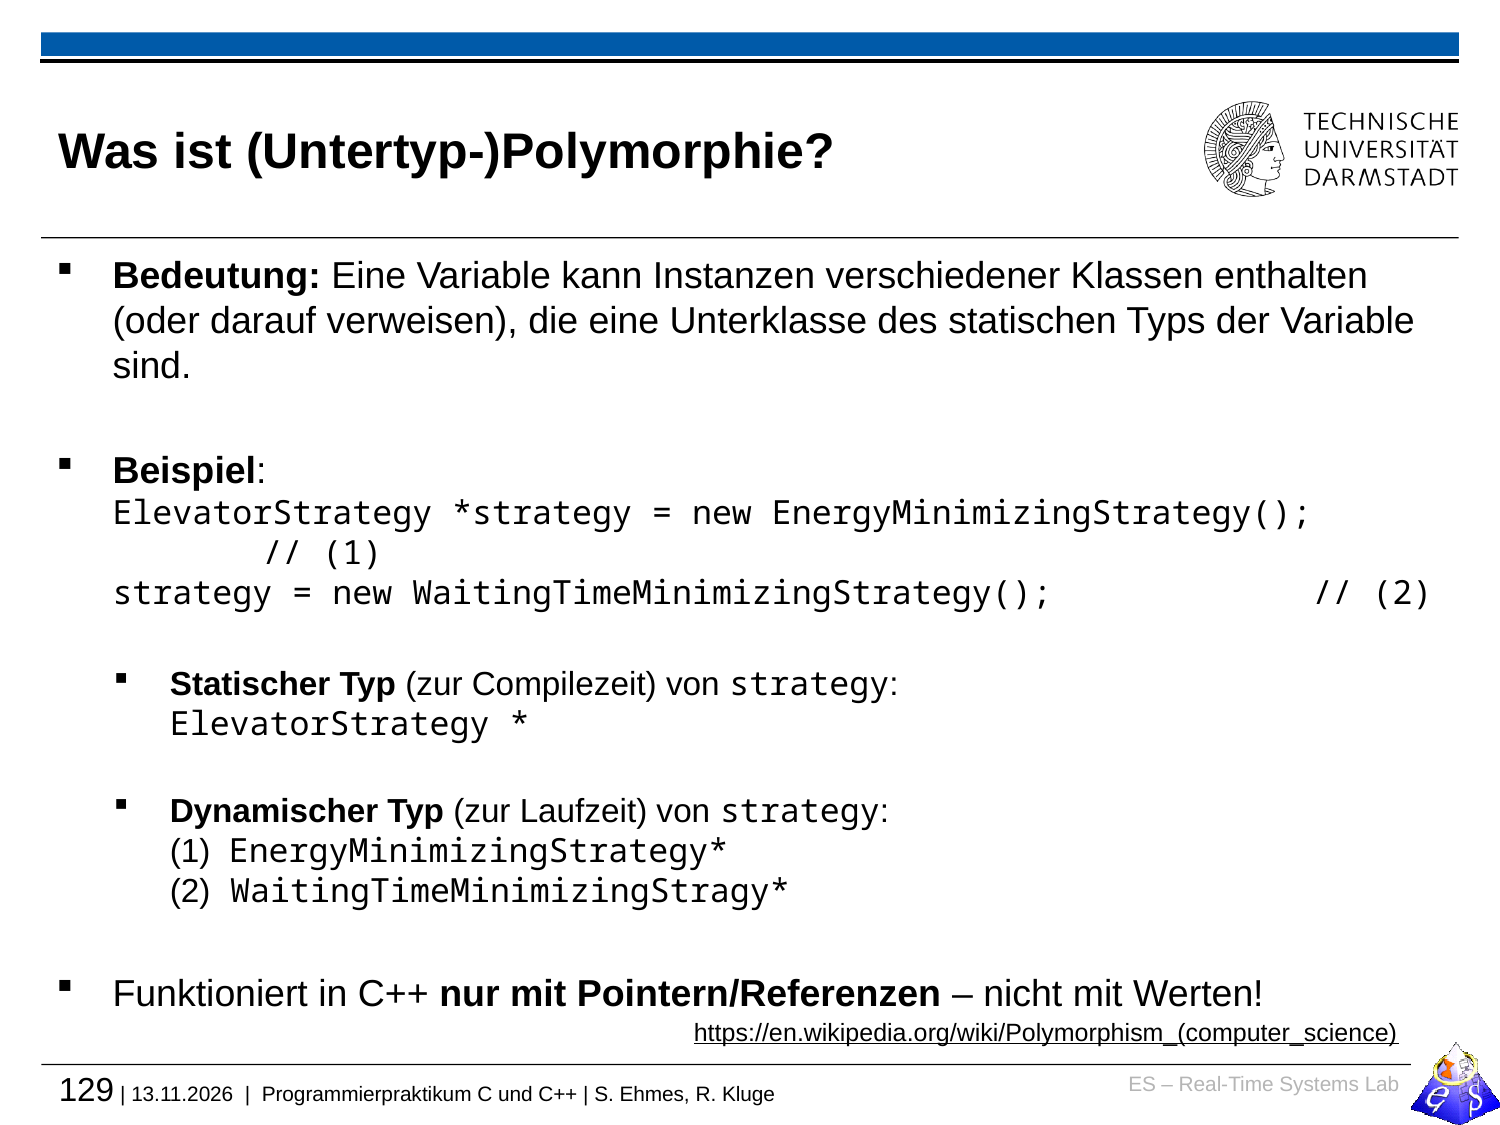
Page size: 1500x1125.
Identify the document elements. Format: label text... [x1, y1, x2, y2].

text_box https://en.wikipedia.org/wiki/Polymorphism_(computer_science) [230, 1011, 1421, 1055]
picture [1187, 84, 1483, 214]
picture [1411, 1041, 1500, 1125]
list Bedeutung: Eine Variable kann Instanzen verschiedener Klassen enthalten (oder darauf verweisen), die eine Unterklasse des statischen Typs der Variable sind. Beispiel: ElevatorStrategy *strategy = new EnergyMinimizingStrategy(); // (1) strategy = new WaitingTimeMinimizingStrategy(); // (2) Statischer Typ (zur Compilezeit) von strategy: ElevatorStrategy * Dynamischer Typ (zur Laufzeit) von strategy: (1) EnergyMinimizingStrategy* (2) WaitingTimeMinimizingStragy* Funktioniert in C++ nur mit Pointern/Referenzen – nicht mit Werten! [41, 243, 1459, 1059]
title Was ist (Untertyp-)Polymorphie? [58, 80, 1187, 218]
